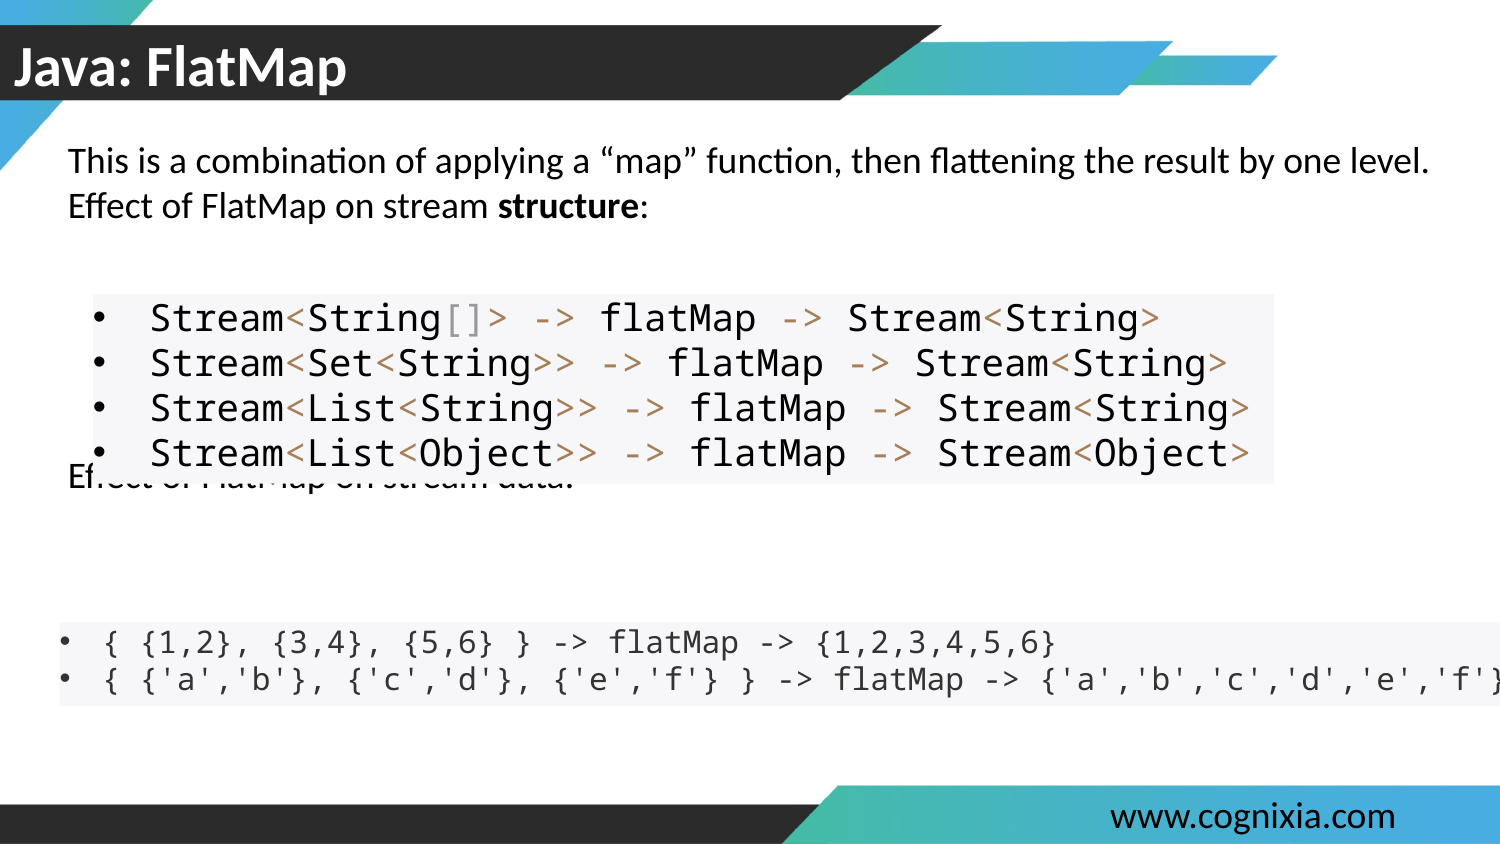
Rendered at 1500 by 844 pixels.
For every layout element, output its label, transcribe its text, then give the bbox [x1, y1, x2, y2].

picture [0, 0, 1500, 844]
text_box Stream<String[]> -> flatMap -> Stream<String> Stream<Set<String>> -> flatMap -> Stream<String> Stream<List<String>> -> flatMap -> Stream<String> Stream<List<Object>> -> flatMap -> Stream<Object> [92, 294, 1275, 484]
text_box { {1,2}, {3,4}, {5,6} } -> flatMap -> {1,2,3,4,5,6} { {'a','b'}, {'c','d'}, {'e','f'} } -> flatMap -> {'a','b','c','d','e','f'} [59, 622, 1500, 707]
title Java: FlatMap [0, 20, 869, 103]
list This is a combination of applying a “map” function, then flattening the result by one level. Effect of FlatMap on stream structure: Effect of FlatMap on stream data: [53, 129, 1466, 665]
